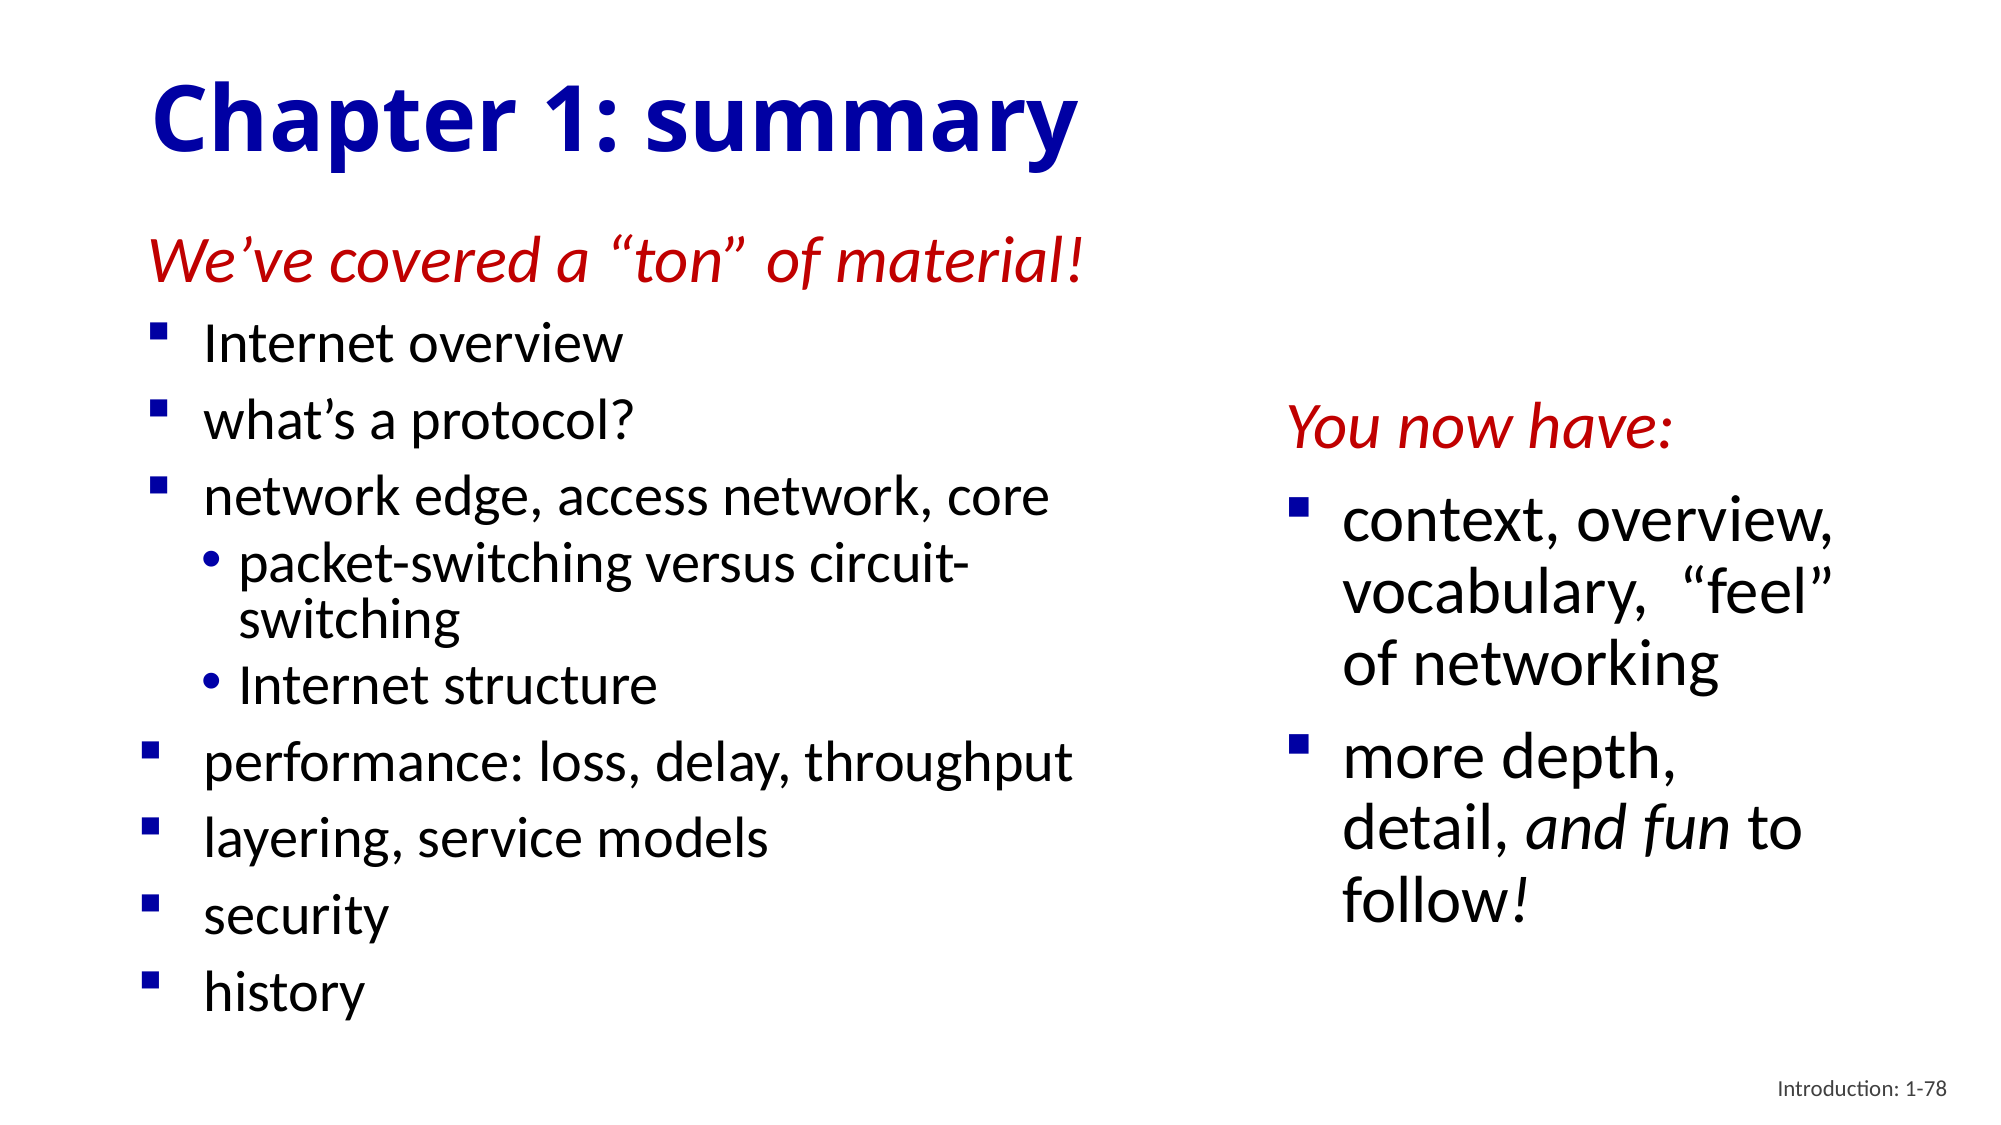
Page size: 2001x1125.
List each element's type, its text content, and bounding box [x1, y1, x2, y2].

title Chapter 1: summary [135, 47, 1861, 195]
text_box We’ve covered a “ton” of material! Internet overview what’s a protocol? network edge, access network, core packet-switching versus circuit-switching Internet structure performance: loss, delay, throughput layering, service models security history [111, 217, 1127, 1074]
text_box You now have: context, overview, vocabulary, “feel” of networking more depth, detail, and fun to follow! [1249, 383, 1861, 978]
slide_number Introduction: 1-78 [1512, 1056, 1963, 1117]
